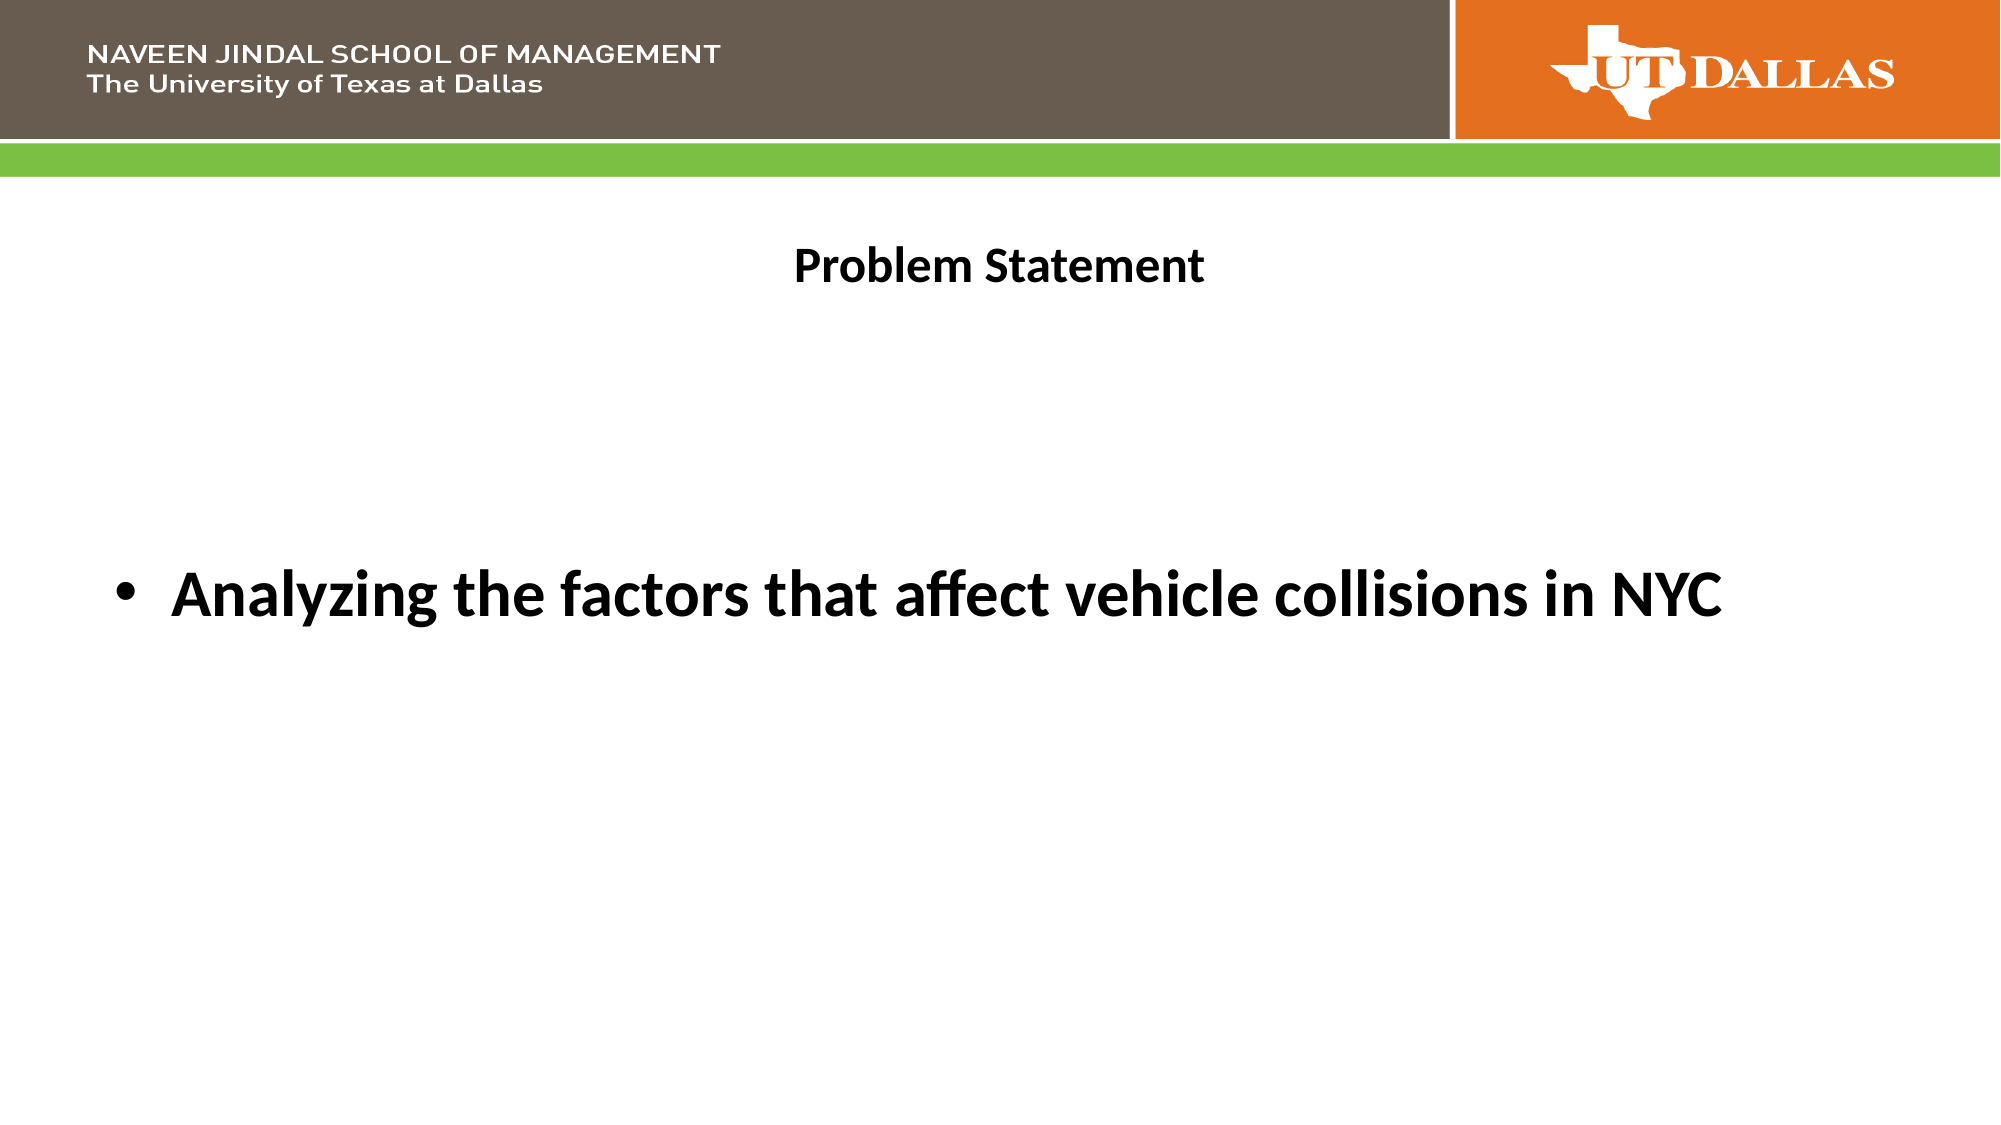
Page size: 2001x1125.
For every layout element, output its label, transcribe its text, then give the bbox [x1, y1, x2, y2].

list Analyzing the factors that affect vehicle collisions in NYC [99, 262, 1900, 1005]
picture [0, 0, 2000, 1125]
title Problem Statement [99, 168, 1900, 262]
